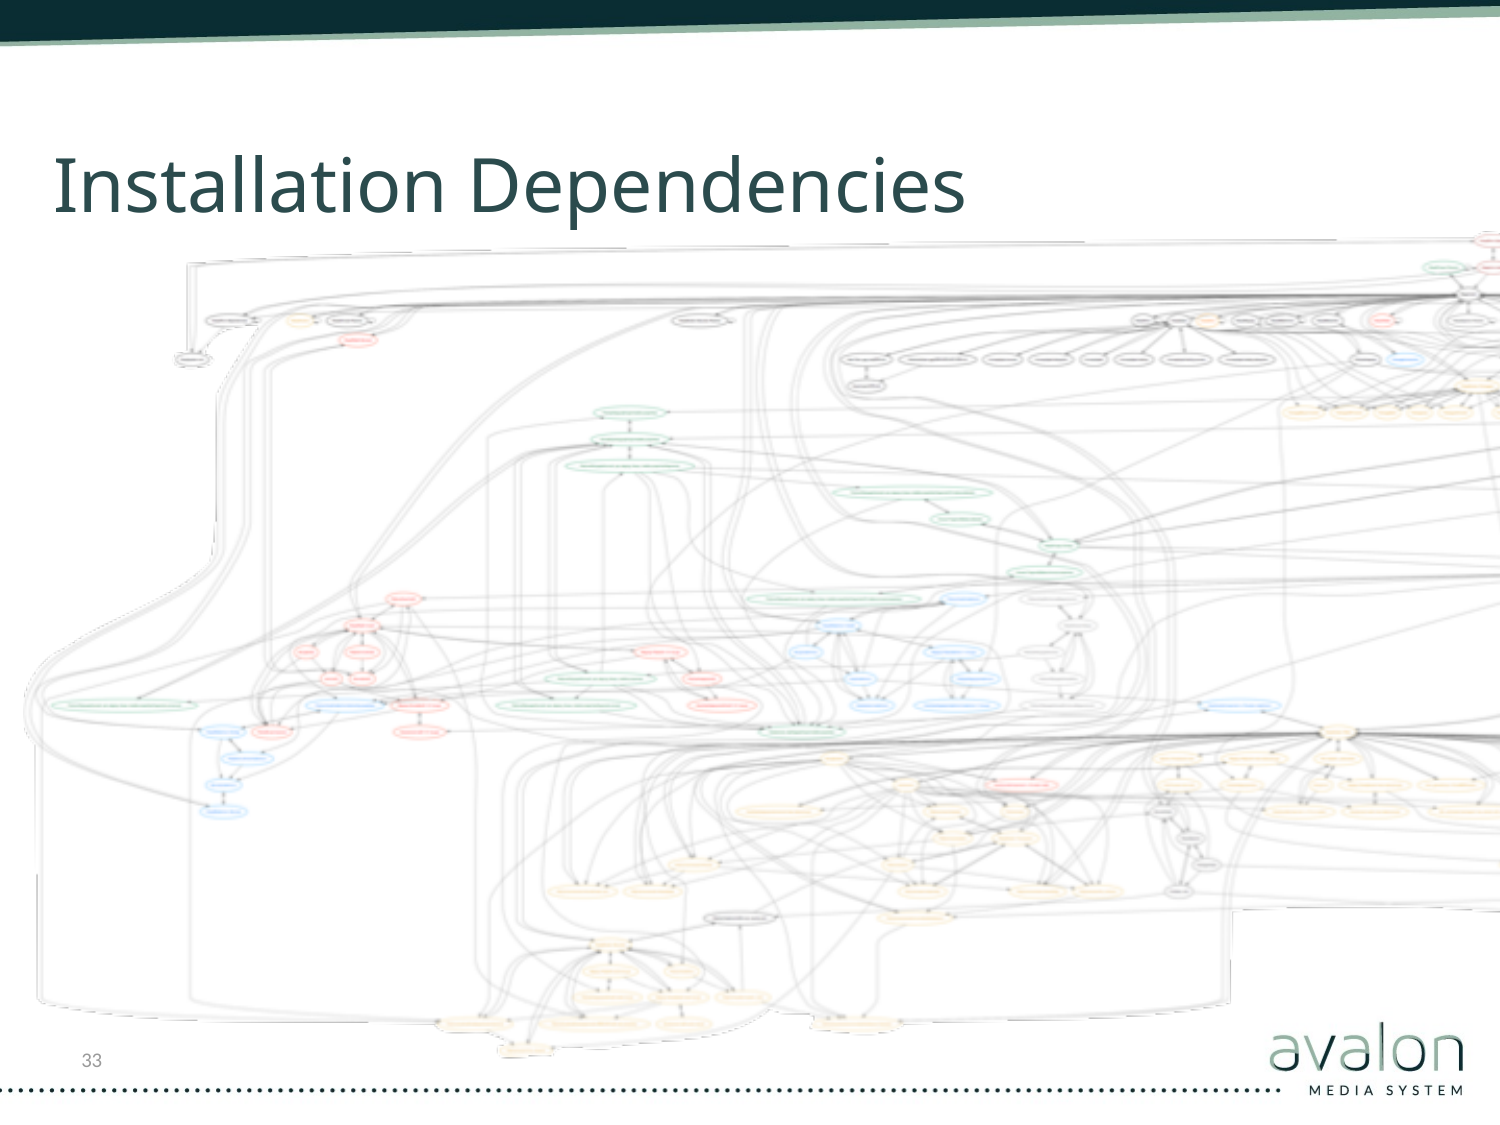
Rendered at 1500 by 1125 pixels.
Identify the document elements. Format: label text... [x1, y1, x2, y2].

text_box Installation Dependencies [46, 131, 1038, 227]
picture [0, 0, 1500, 1125]
